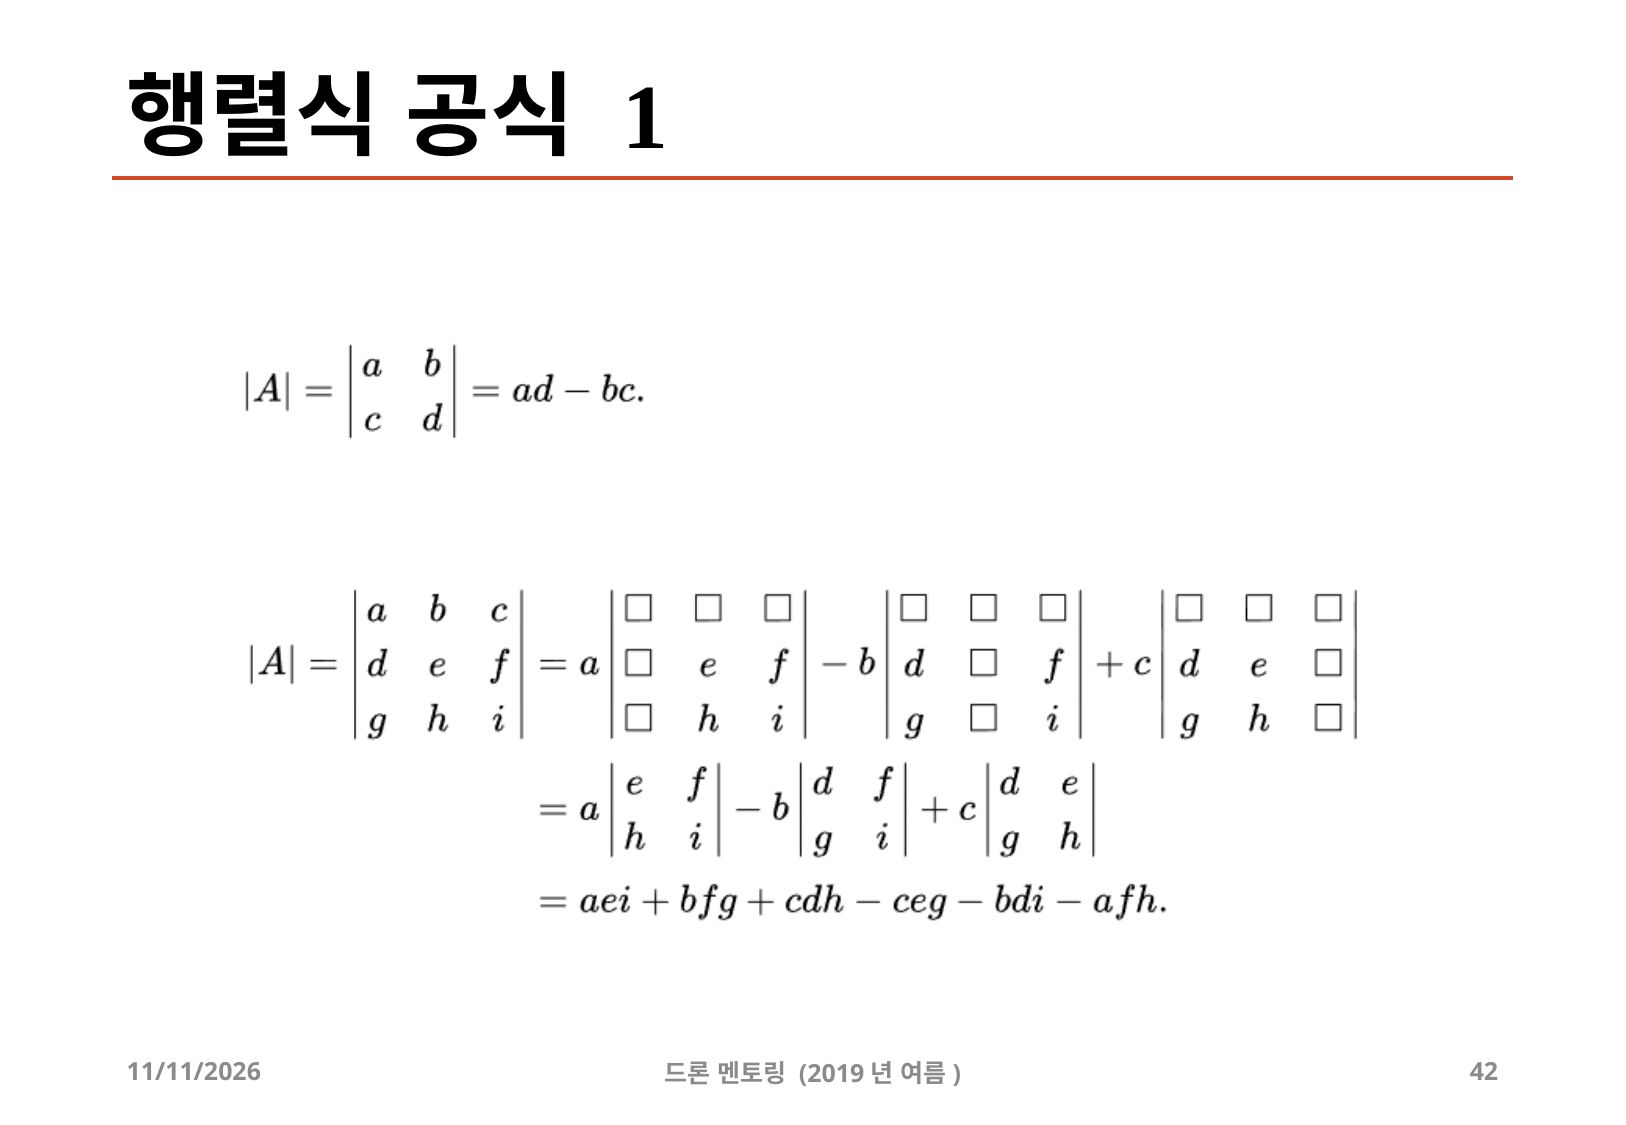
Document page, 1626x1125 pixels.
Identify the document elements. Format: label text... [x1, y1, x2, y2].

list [231, 328, 659, 449]
slide_number 42 [1433, 1042, 1514, 1103]
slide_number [111, 1042, 303, 1103]
footer 드론 멘토링 (2019년 여름) [538, 1042, 1087, 1103]
picture [231, 574, 1394, 933]
title 행렬식 공식 1 [111, 59, 1514, 179]
